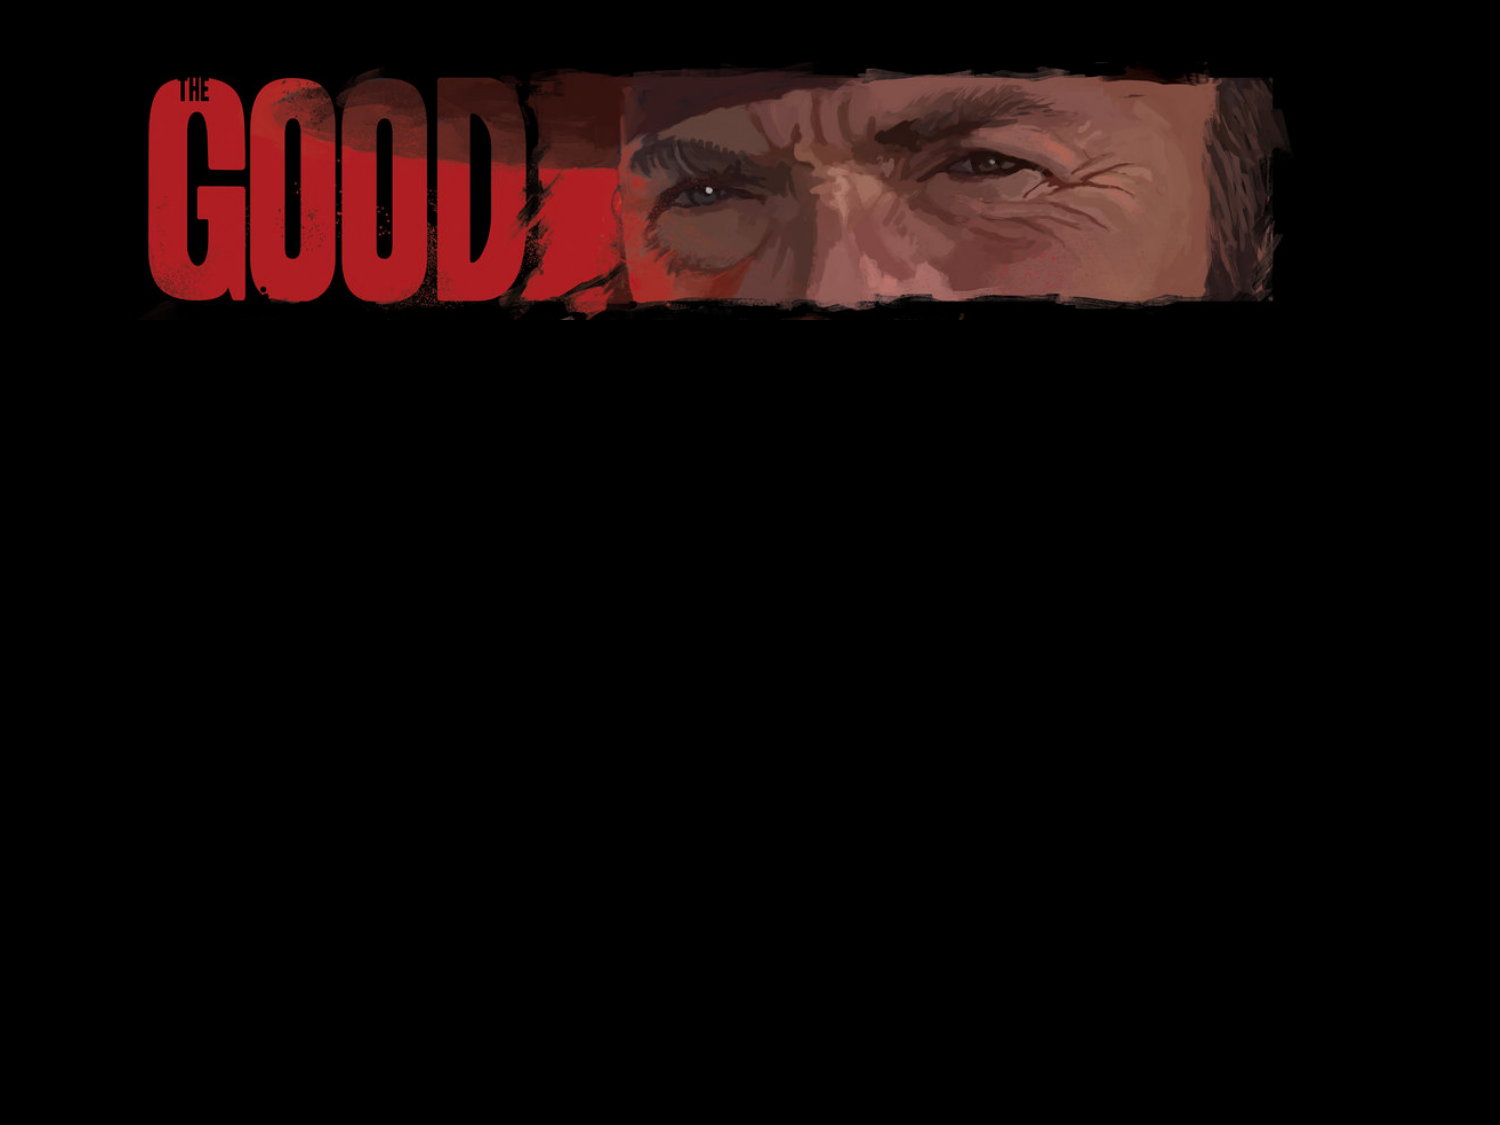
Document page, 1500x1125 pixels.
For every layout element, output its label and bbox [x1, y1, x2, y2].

picture [137, 62, 1301, 320]
